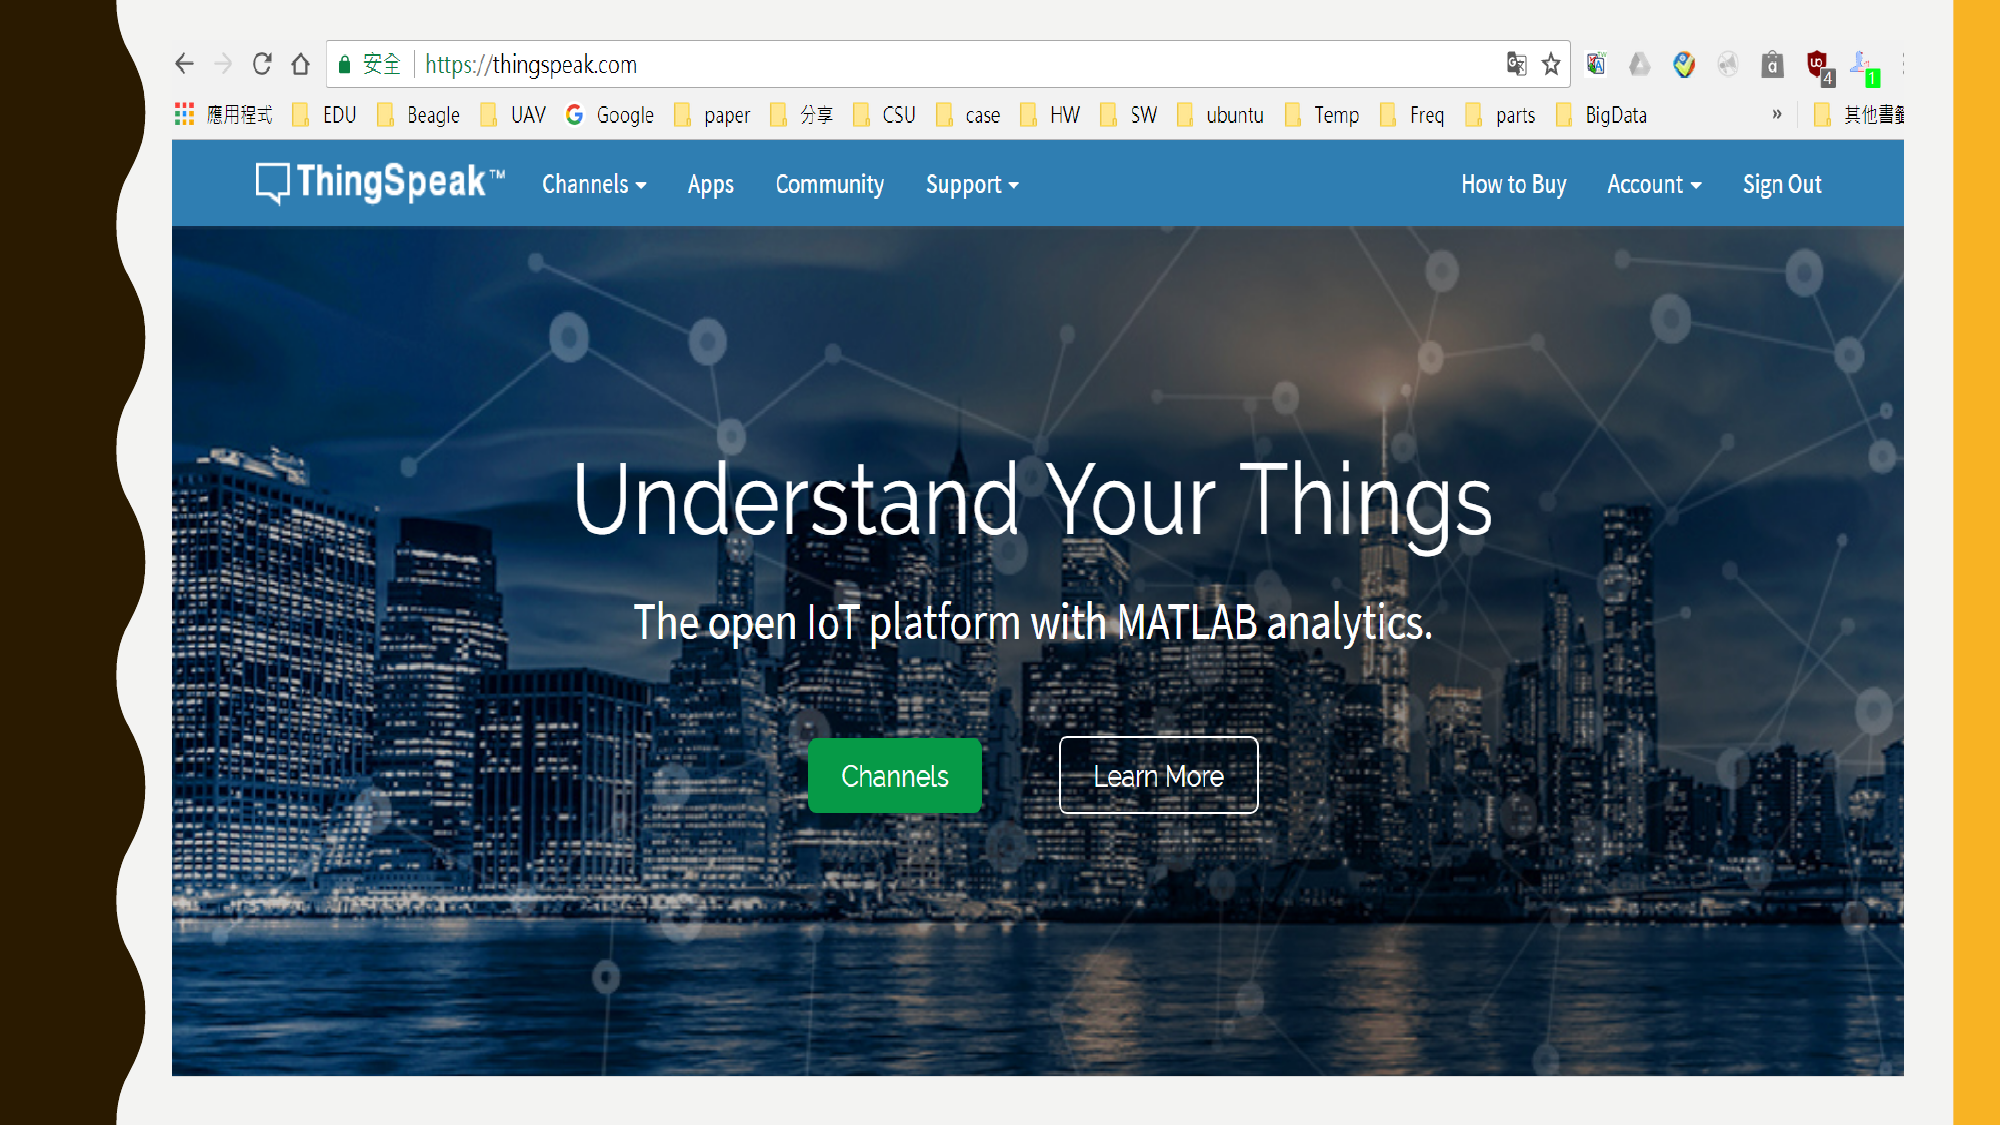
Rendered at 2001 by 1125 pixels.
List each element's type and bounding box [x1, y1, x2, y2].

list [172, 40, 1904, 1080]
